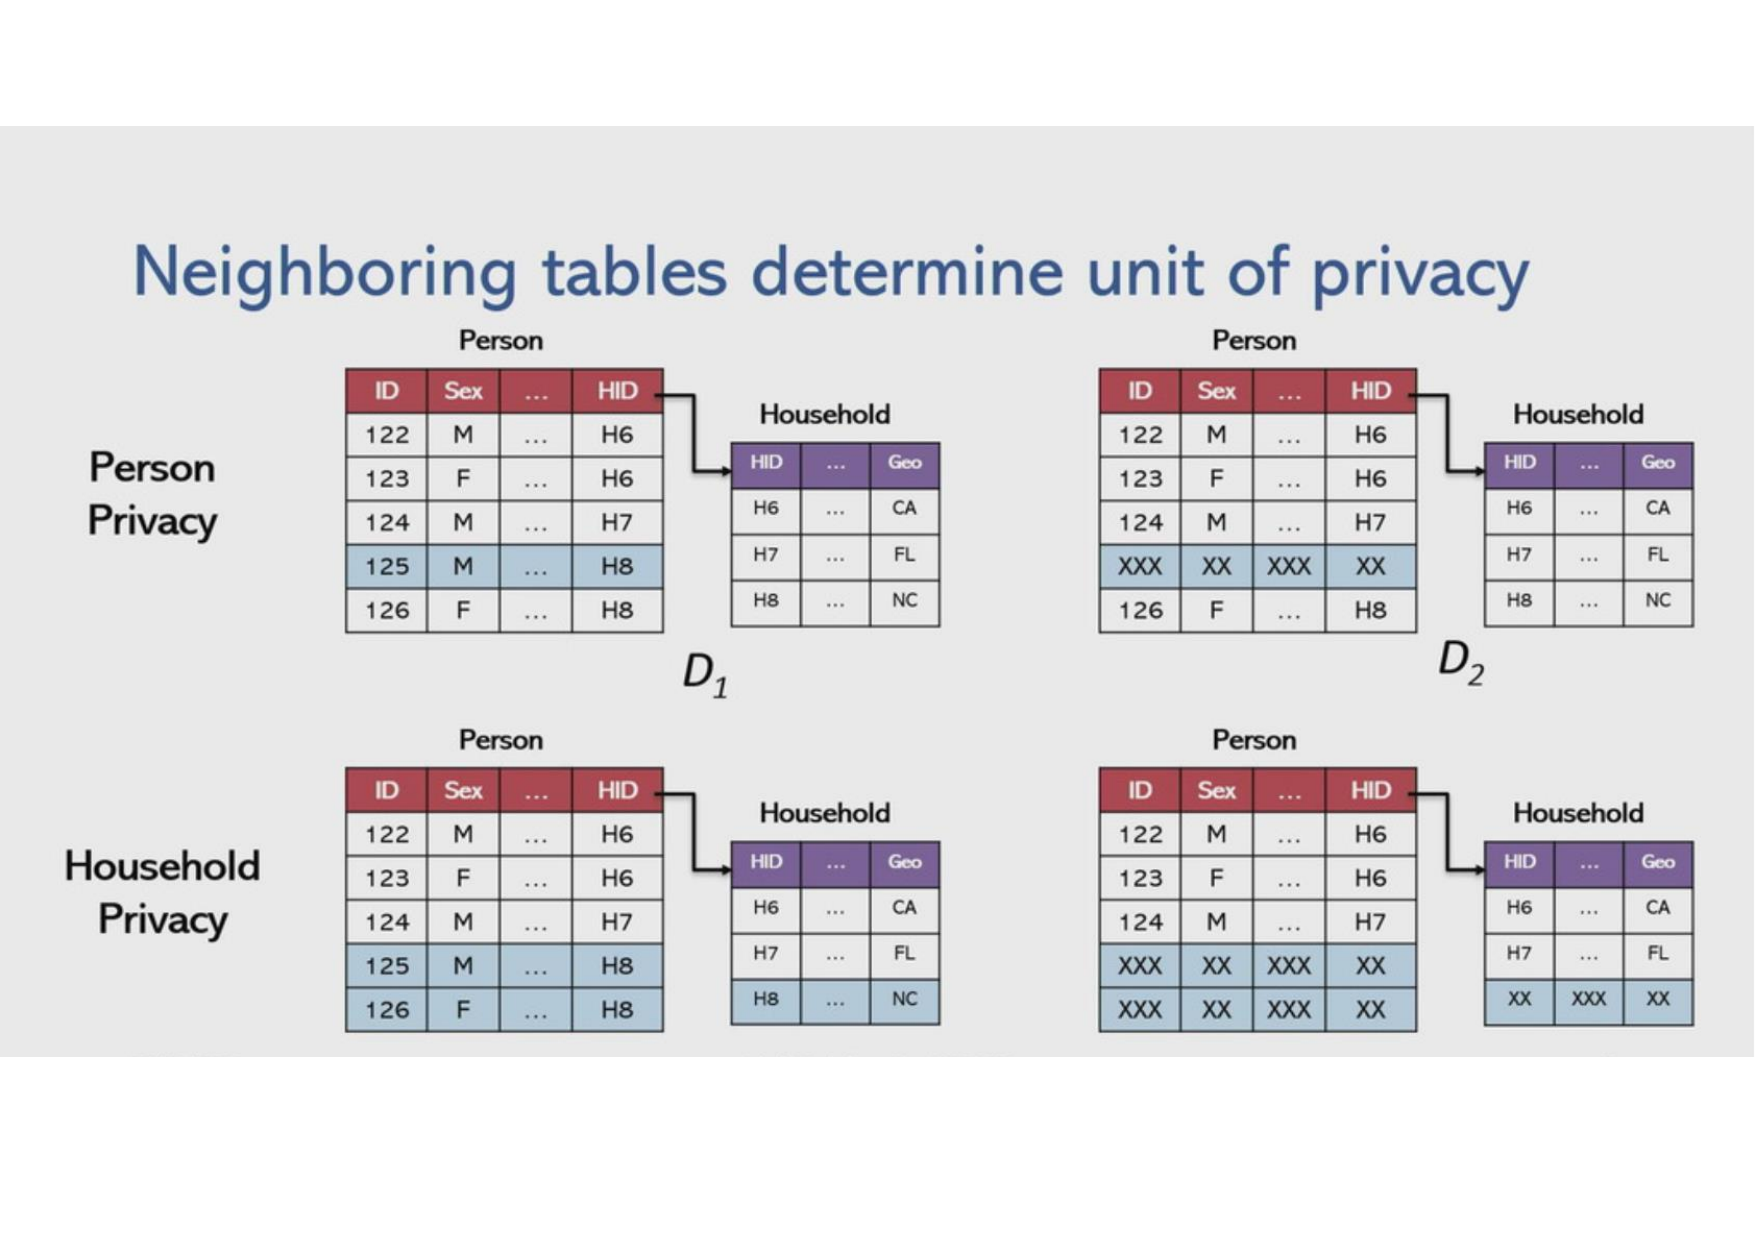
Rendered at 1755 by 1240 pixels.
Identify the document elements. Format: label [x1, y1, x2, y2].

text_box [0, 126, 1755, 1057]
